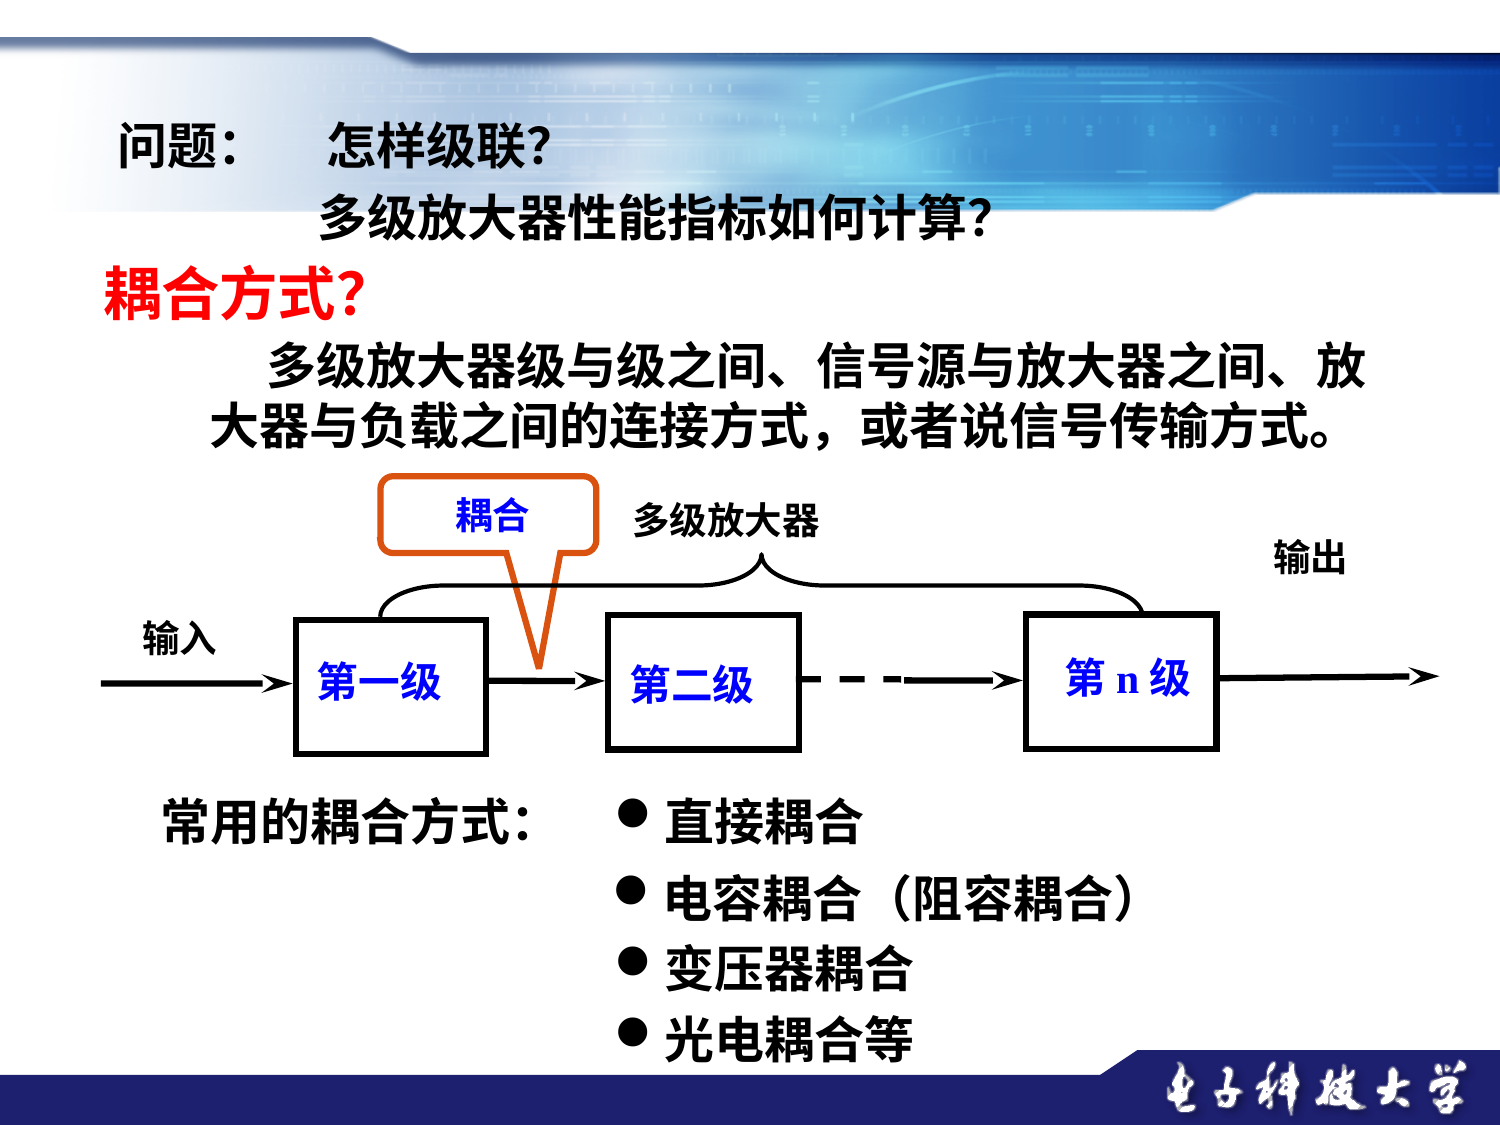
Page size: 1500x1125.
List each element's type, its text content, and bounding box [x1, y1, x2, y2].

text_box 光电耦合等 [600, 1001, 1113, 1077]
text_box 常用的耦合方式： [145, 782, 600, 858]
text_box 耦合 [380, 476, 597, 585]
text_box [272, 677, 290, 690]
text_box [1418, 670, 1440, 683]
text_box 多级放大器 [617, 489, 1012, 550]
text_box 输出 [1258, 526, 1500, 587]
text_box 多级放大器性能指标如何计算？ [302, 178, 1146, 254]
text_box 变压器耦合 [599, 930, 1024, 1006]
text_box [486, 614, 793, 750]
text_box 怎样级联？ [311, 107, 603, 178]
text_box [380, 554, 1142, 617]
text_box 耦合方式？ [88, 249, 583, 335]
text_box 直接耦合 [600, 782, 993, 858]
text_box 问题： [102, 107, 294, 183]
picture [0, 37, 1500, 213]
text_box 电容耦合（阻容耦合） [598, 859, 1266, 935]
text_box 输入 [127, 607, 360, 668]
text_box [295, 619, 484, 755]
text_box 多级放大器级与级之间、信号源与放大器之间、放大器与负载之间的连接方式，或者说信号传输方式。 [194, 327, 1412, 462]
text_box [795, 614, 1256, 750]
